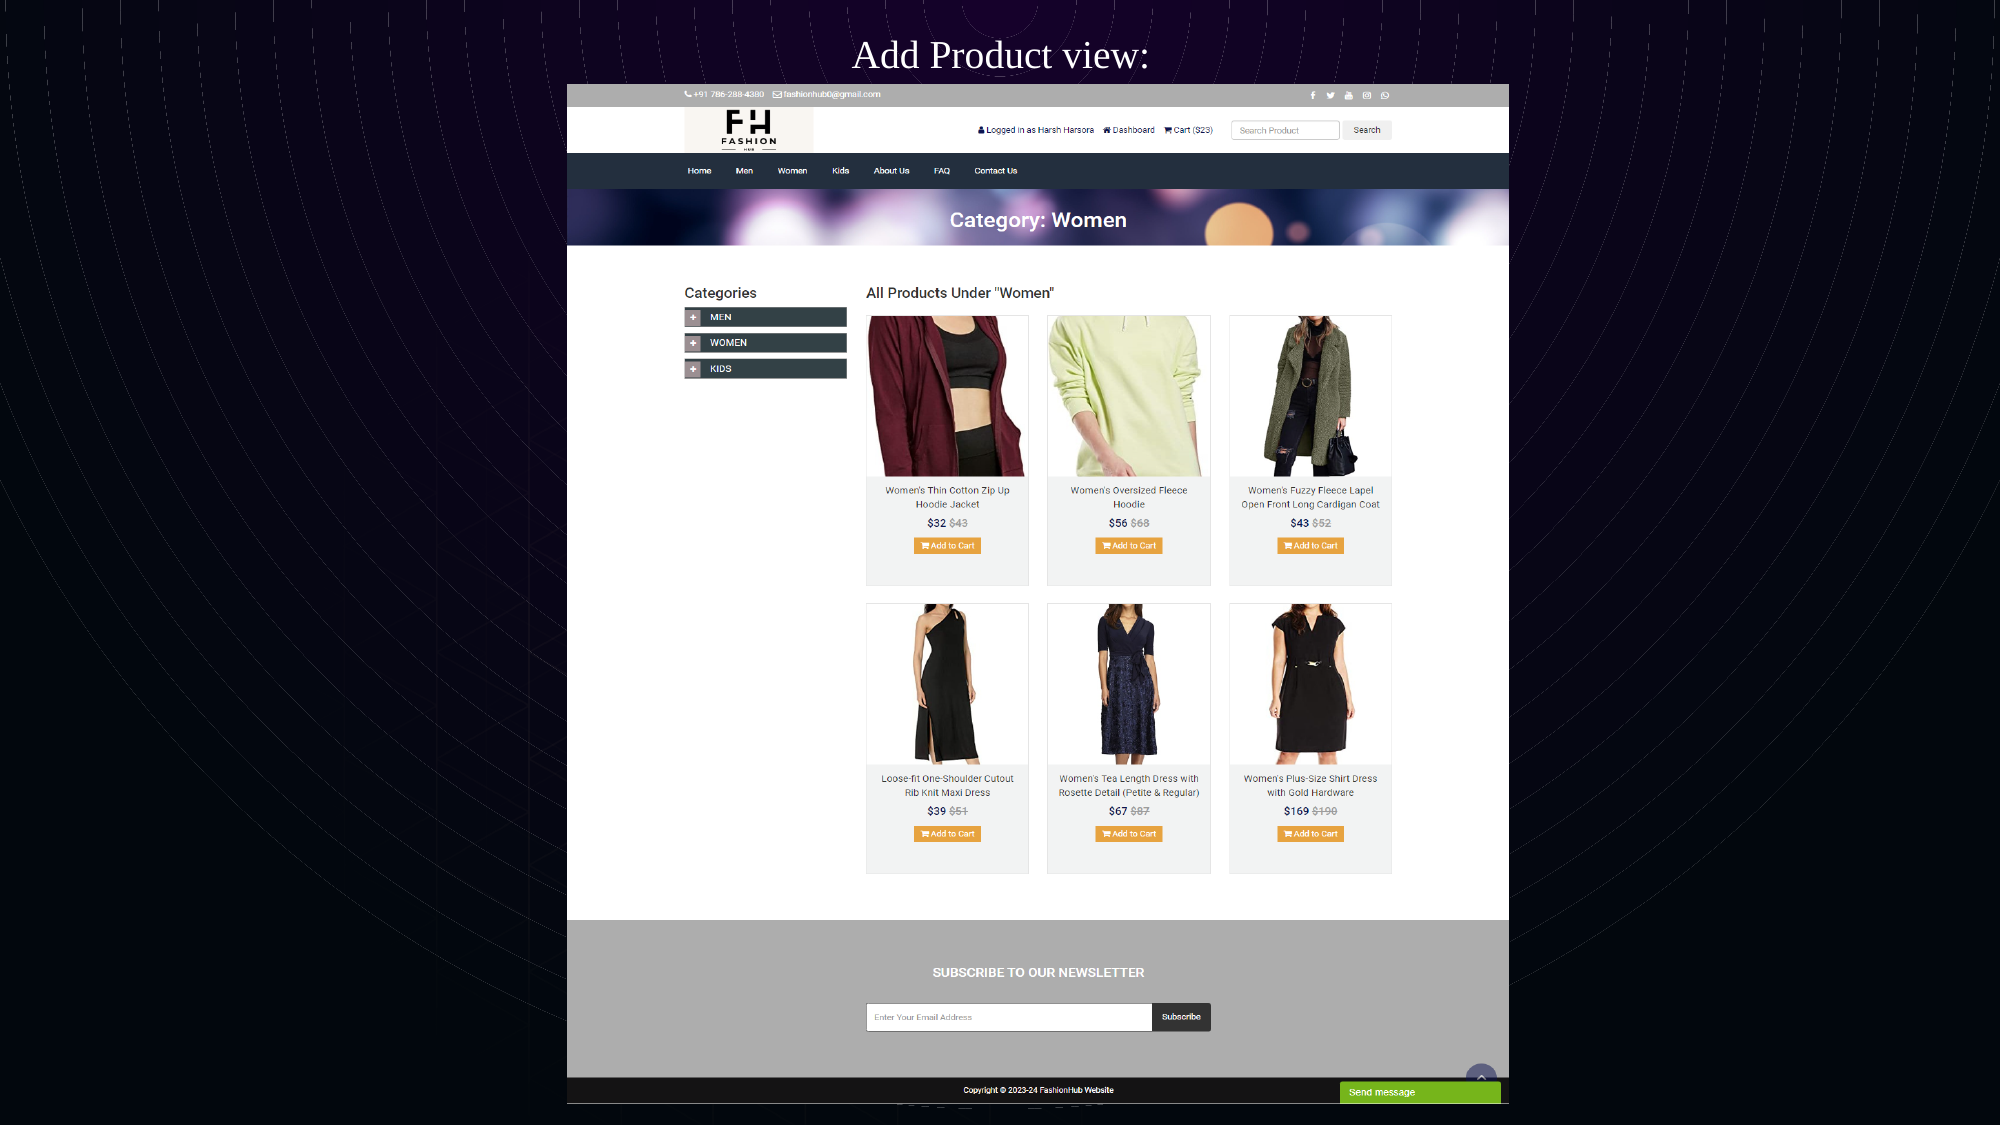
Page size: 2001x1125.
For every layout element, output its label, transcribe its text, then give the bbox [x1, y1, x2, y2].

text_box Add Product view: [692, 21, 1310, 84]
picture [251, 84, 1669, 1125]
